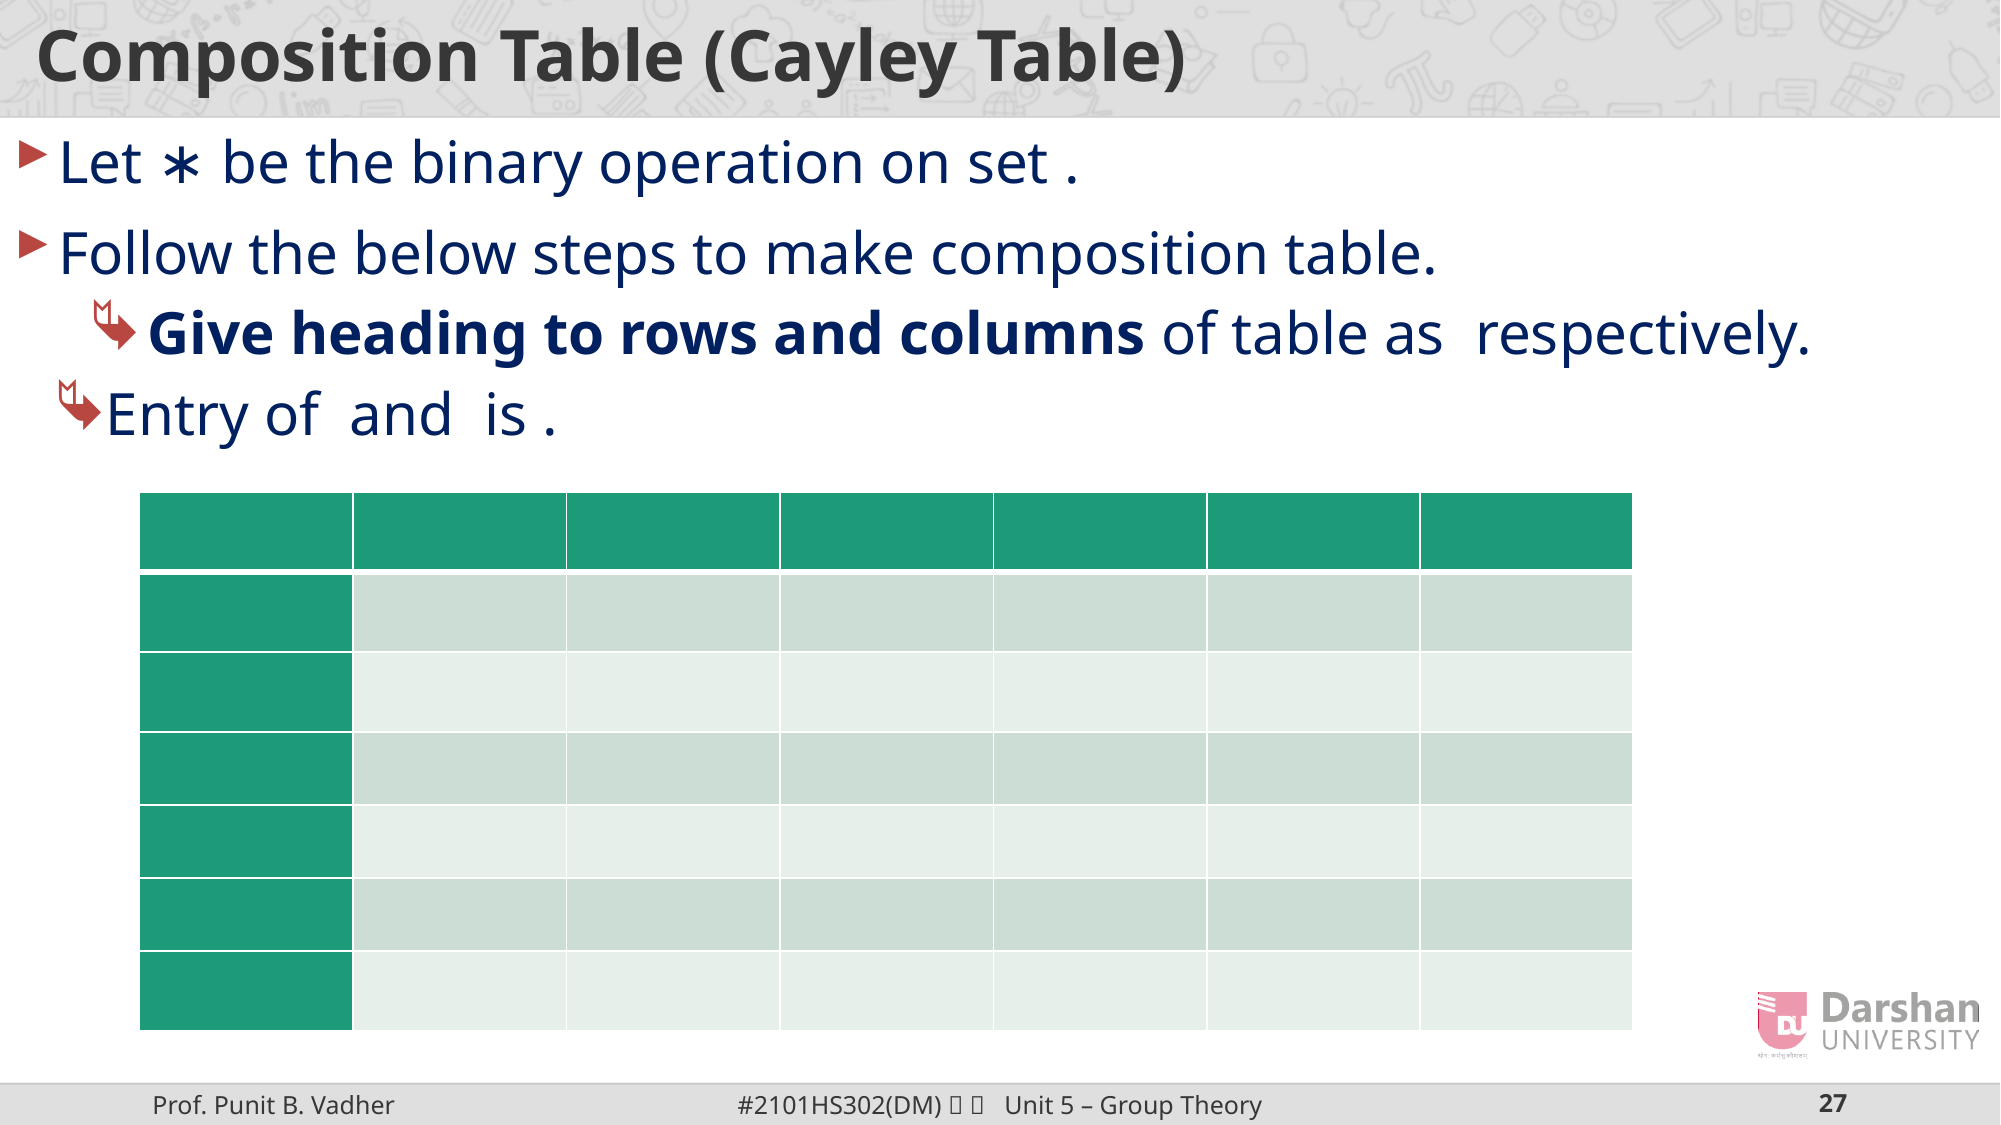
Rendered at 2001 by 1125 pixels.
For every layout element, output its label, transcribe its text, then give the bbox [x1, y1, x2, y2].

text_box solution [1758, 992, 1979, 1059]
title Composition Table (Cayley Table) [0, 0, 2000, 117]
